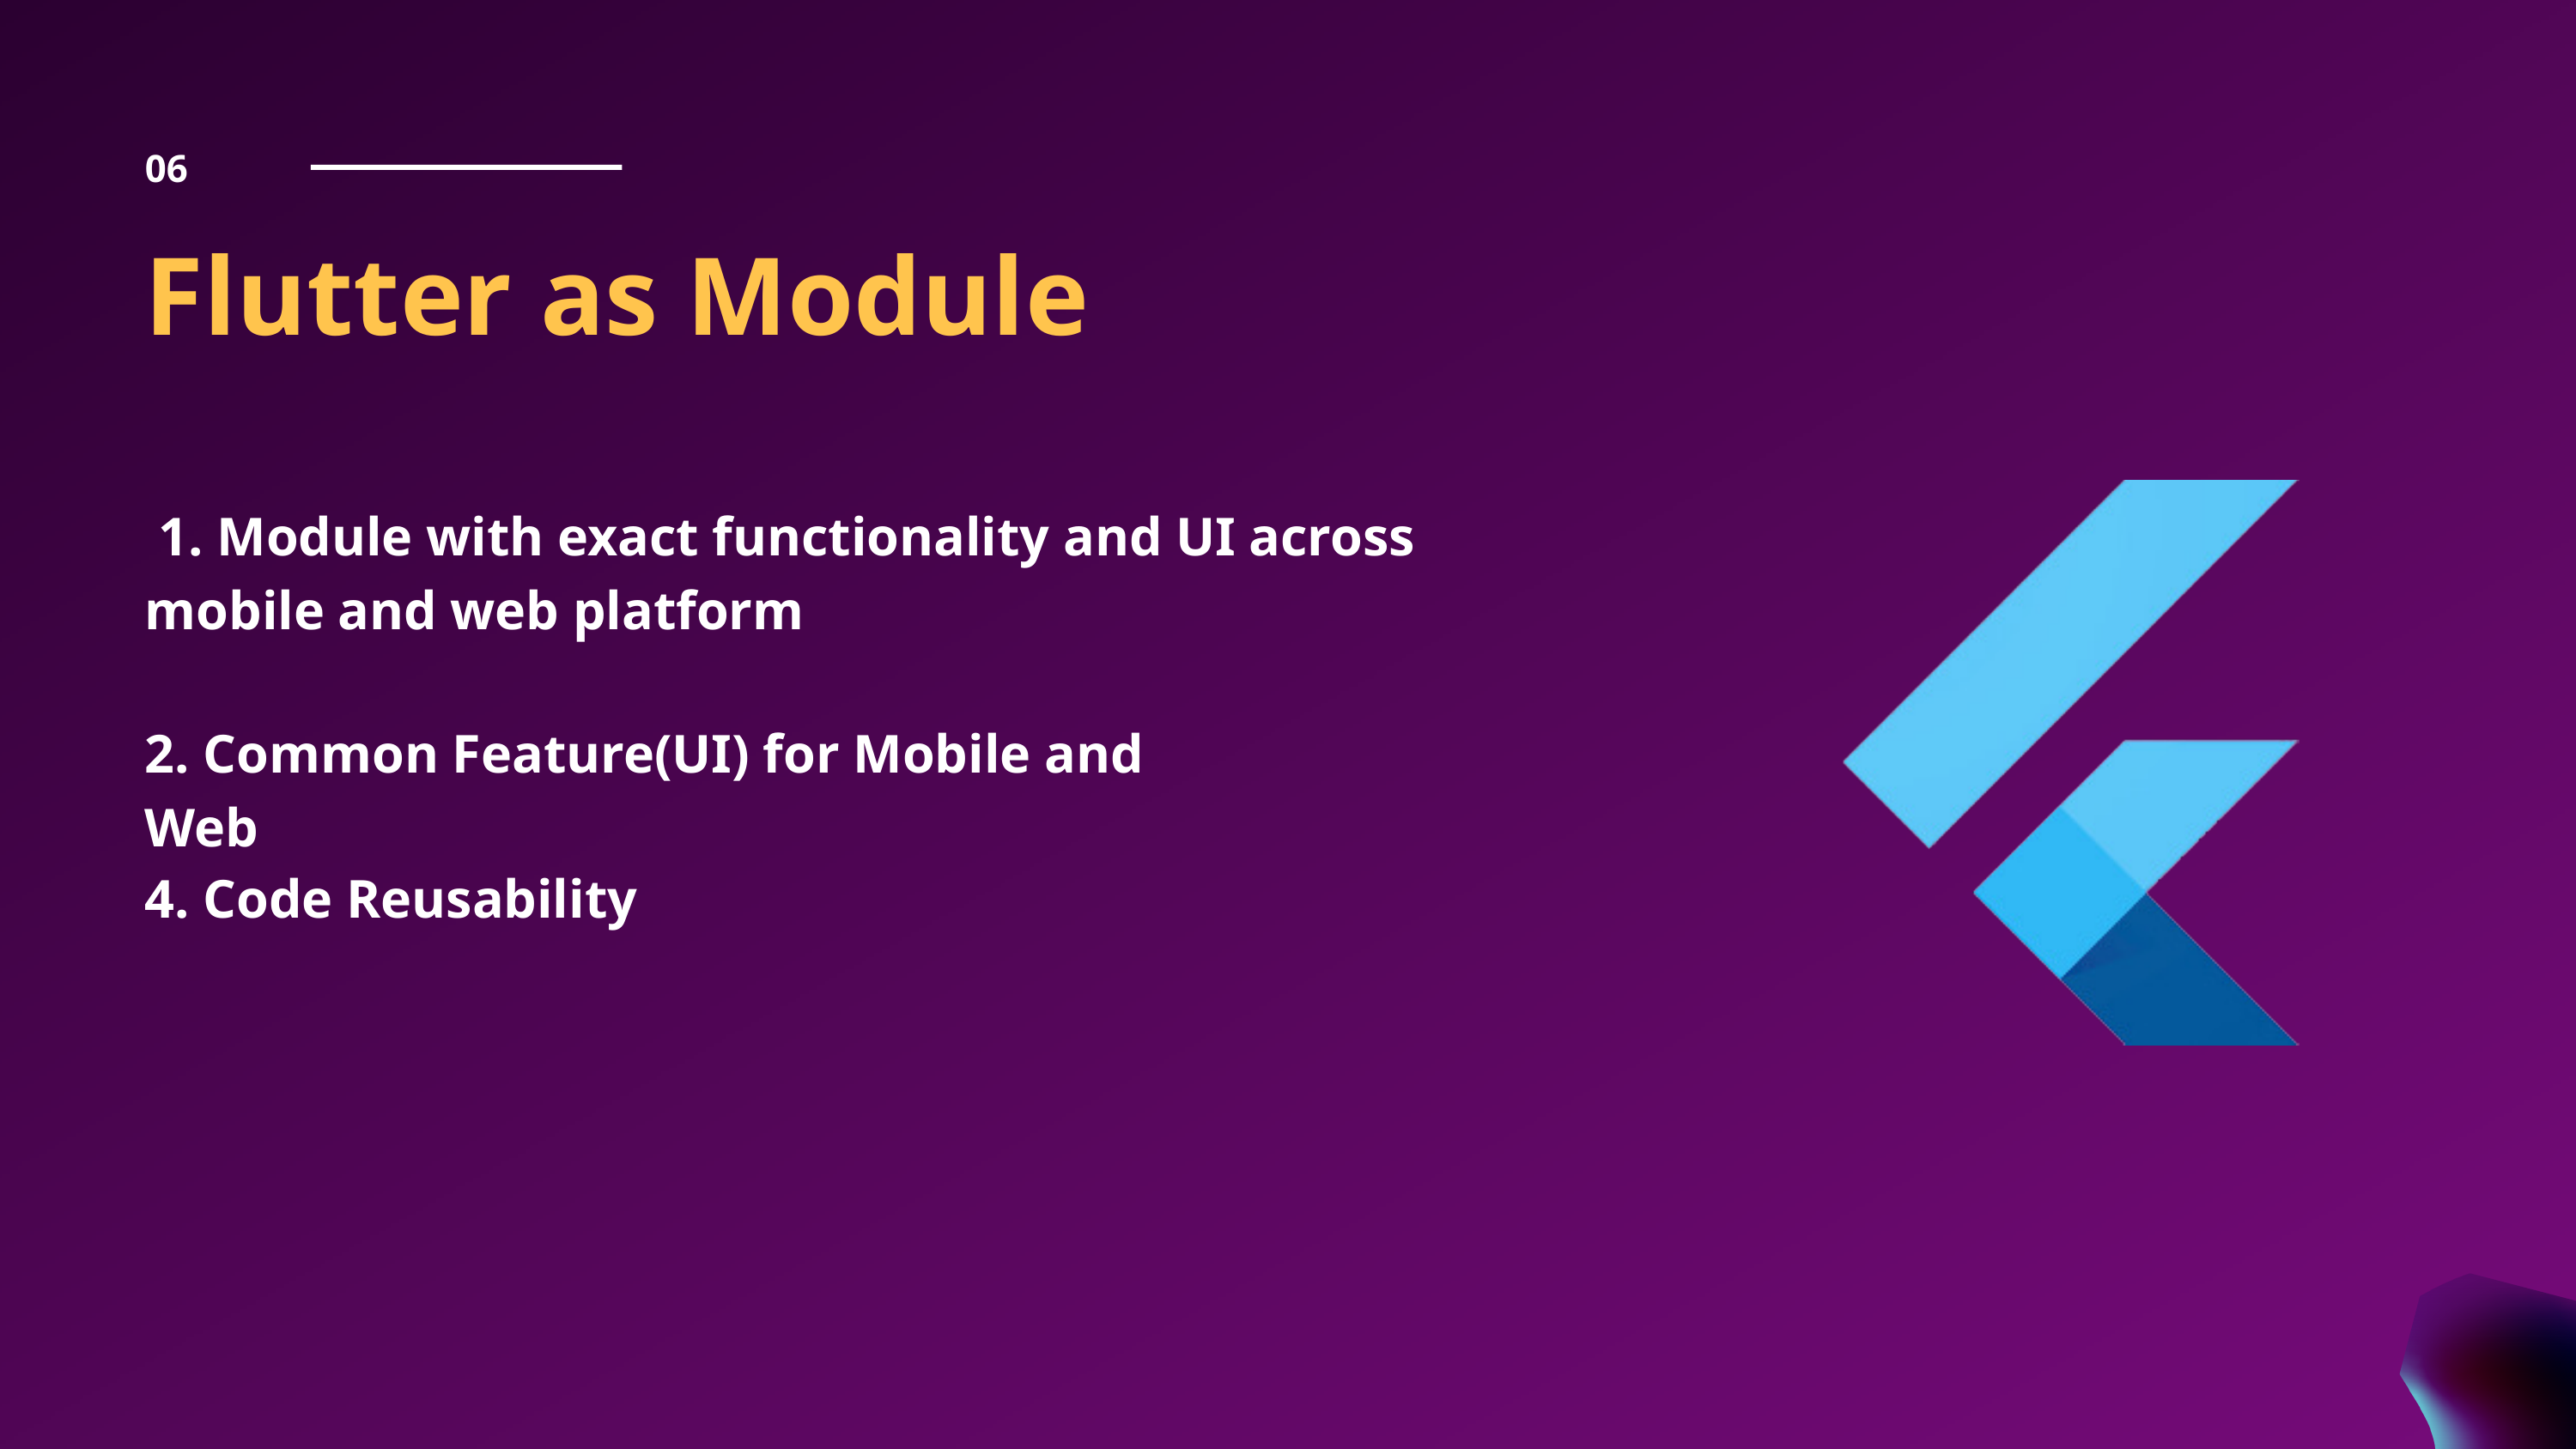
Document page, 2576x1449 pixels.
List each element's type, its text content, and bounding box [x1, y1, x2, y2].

text_box [0, 0, 2576, 1449]
text_box [1842, 480, 2300, 1046]
text_box 1. Module with exact functionality and UI across mobile and web platform [144, 493, 1445, 640]
text_box 4. Code Reusability [144, 855, 1254, 929]
text_box 2. Common Feature(UI) for Mobile and Web [144, 710, 1254, 855]
text_box Flutter as Module [144, 227, 1815, 357]
text_box [2379, 1262, 2576, 1449]
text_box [144, 144, 623, 191]
